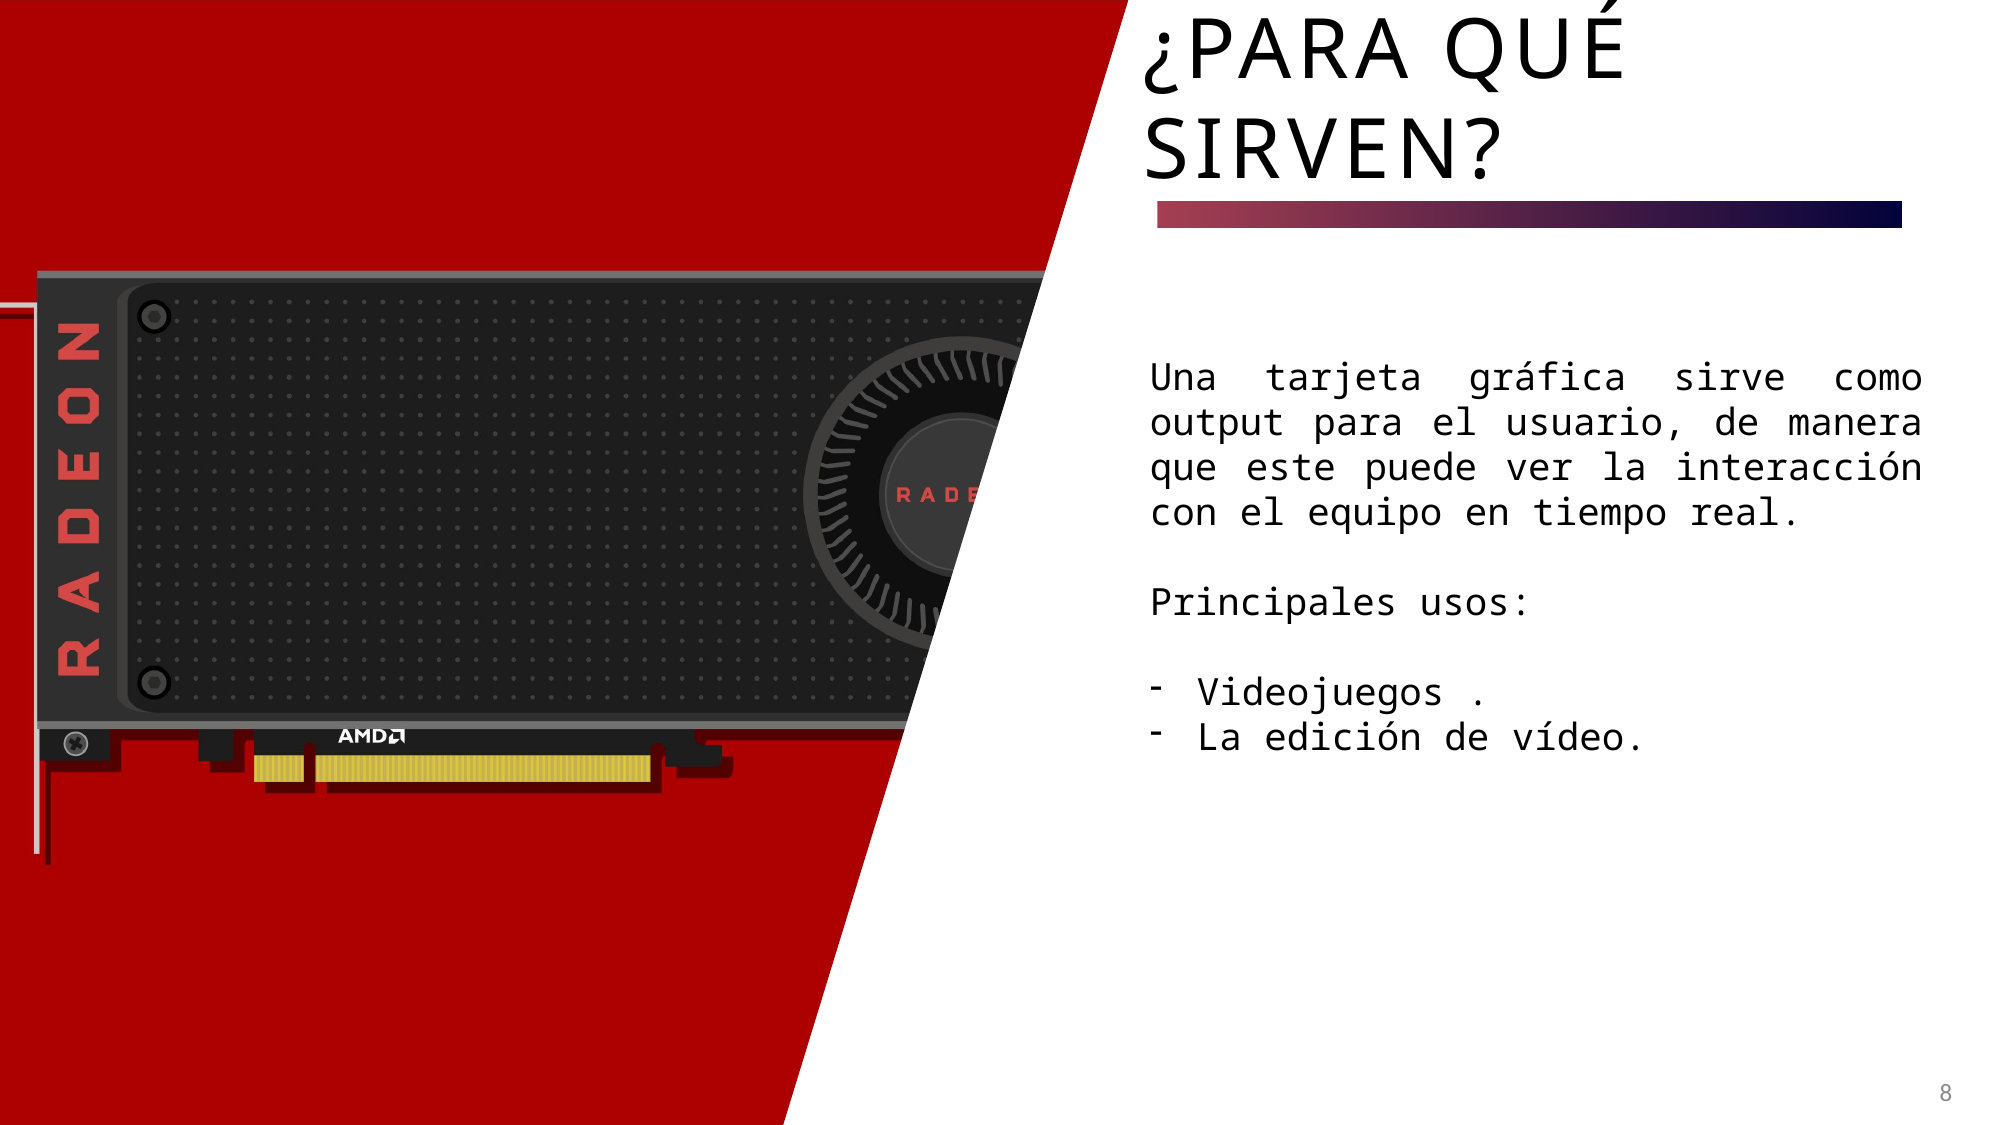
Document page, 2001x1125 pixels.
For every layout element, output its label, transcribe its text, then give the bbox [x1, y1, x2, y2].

picture [0, 0, 1129, 1125]
text_box Una tarjeta gráfica sirve como output para el usuario, de manera que este puede ver la interacción con el equipo en tiempo real. Principales usos: Videojuegos . La edición de vídeo. [1135, 345, 1938, 766]
slide_number 8 [1894, 1061, 1968, 1121]
title ¿PARA QUÉ SIRVEN? [1129, 87, 1945, 203]
list [1157, 201, 1902, 228]
